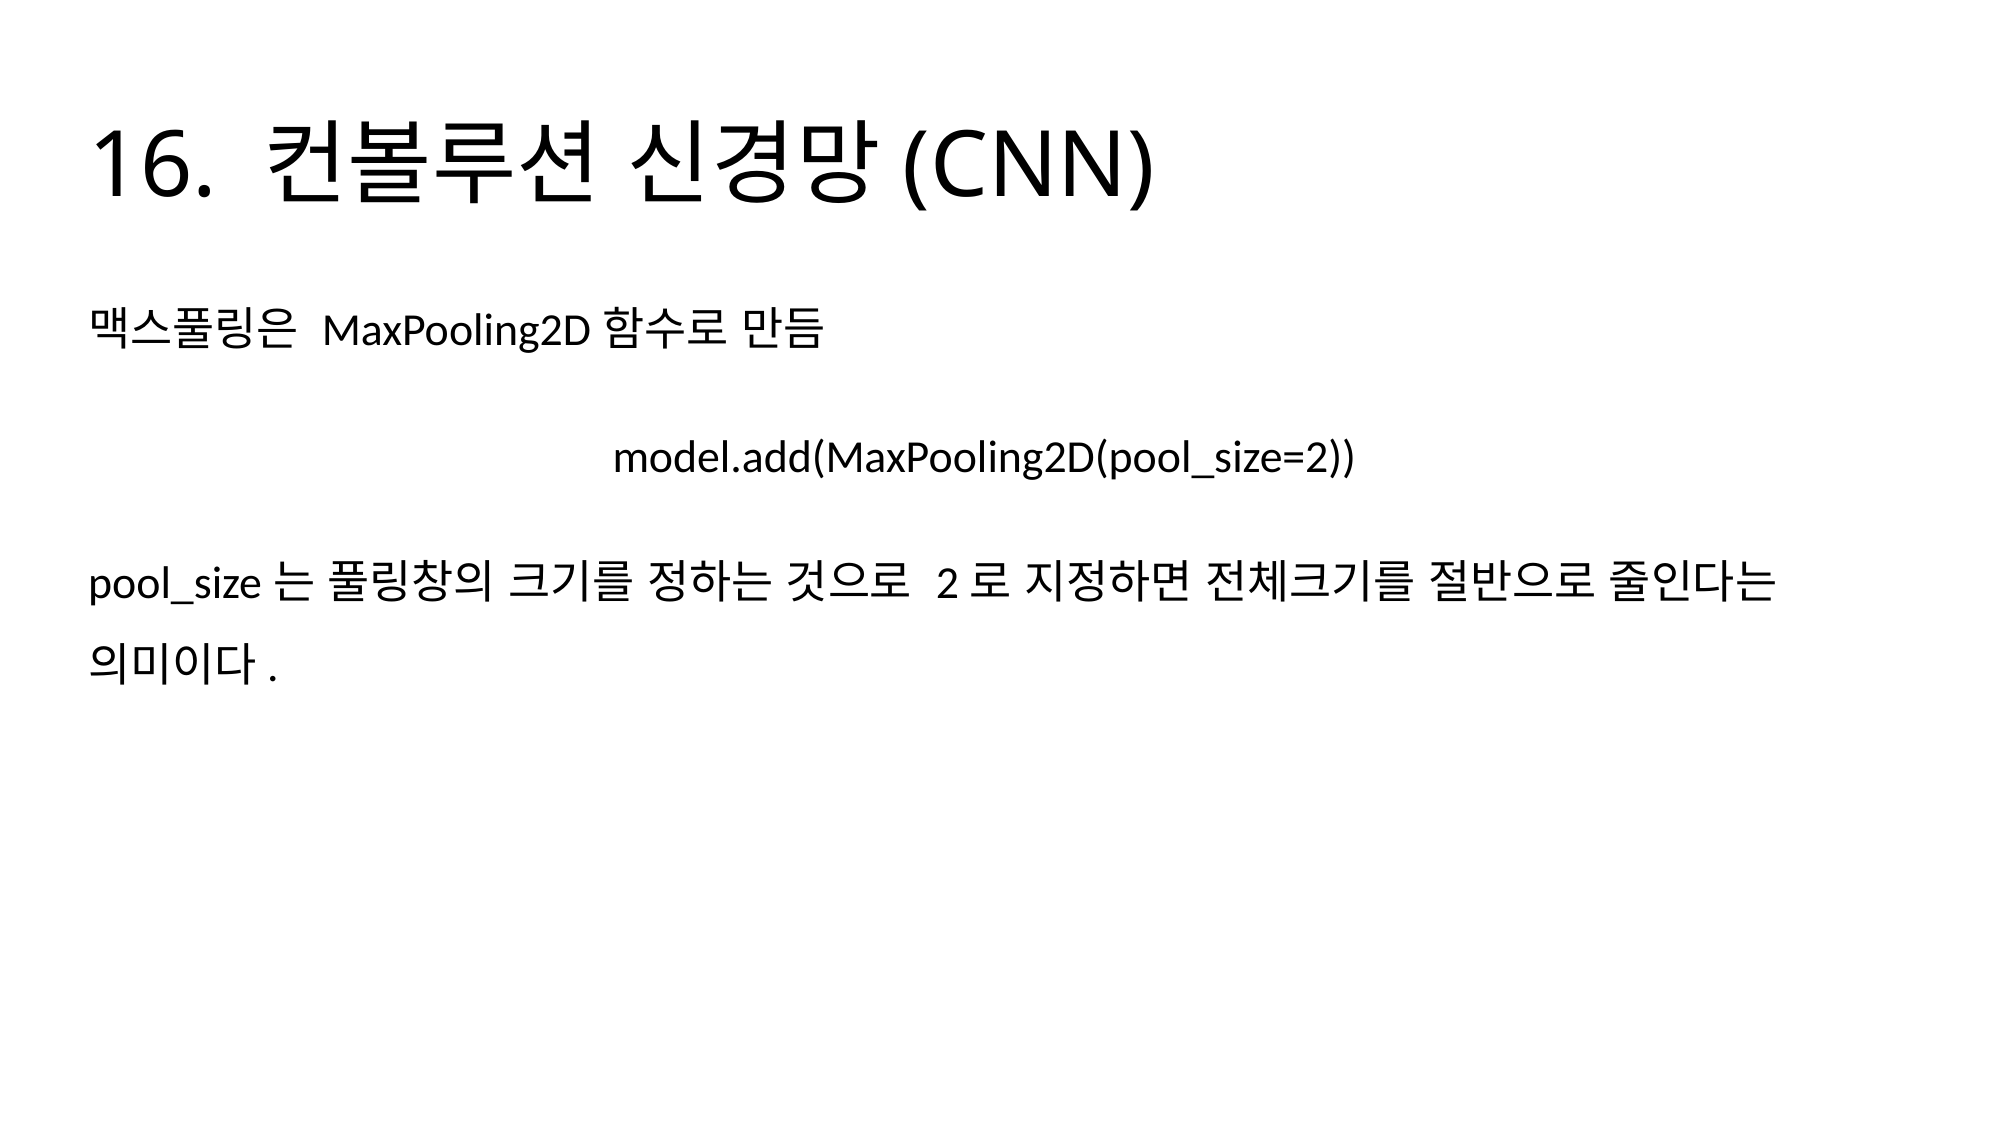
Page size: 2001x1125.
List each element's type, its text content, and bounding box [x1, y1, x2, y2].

list 맥스풀링은 MaxPooling2D함수로 만듬 model.add(MaxPooling2D(pool_size=2)) pool_size는 풀링창의 크기를 정하는 것으로 2로 지정하면 전체크기를 절반으로 줄인다는 의미이다. [68, 252, 1901, 1028]
title 16. 컨볼루션 신경망(CNN) [68, 97, 1932, 223]
